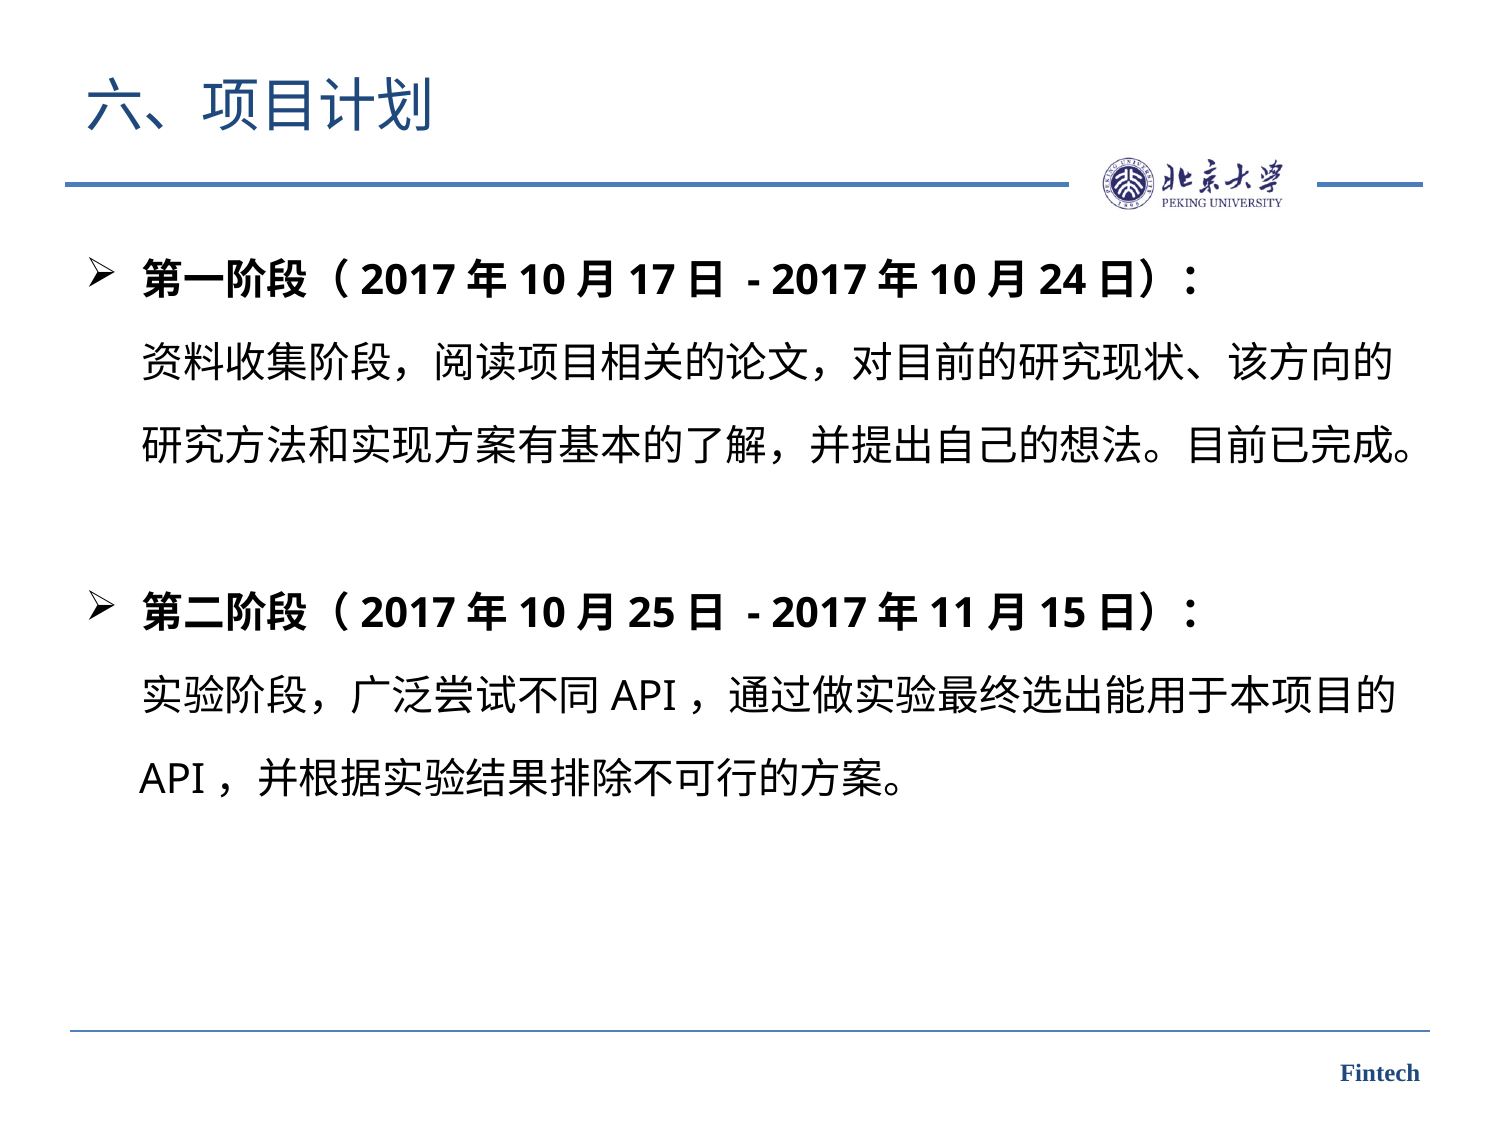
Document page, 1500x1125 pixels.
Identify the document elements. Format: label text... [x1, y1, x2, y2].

list 第一阶段（2017年10月17日 - 2017年10月24日）： 资料收集阶段，阅读项目相关的论文，对目前的研究现状、该方向的 研究方法和实现方案有基本的了解，并提出自己的想法。目前已完成。 第二阶段（2017年10月25日 - 2017年11月15日）： 实验阶段，广泛尝试不同API，通过做实验最终选出能用于本项目的 API，并根据实验结果排除不可行的方案。 [70, 219, 1430, 1020]
picture [1092, 161, 1294, 212]
title 六、项目计划 [70, 45, 1430, 161]
